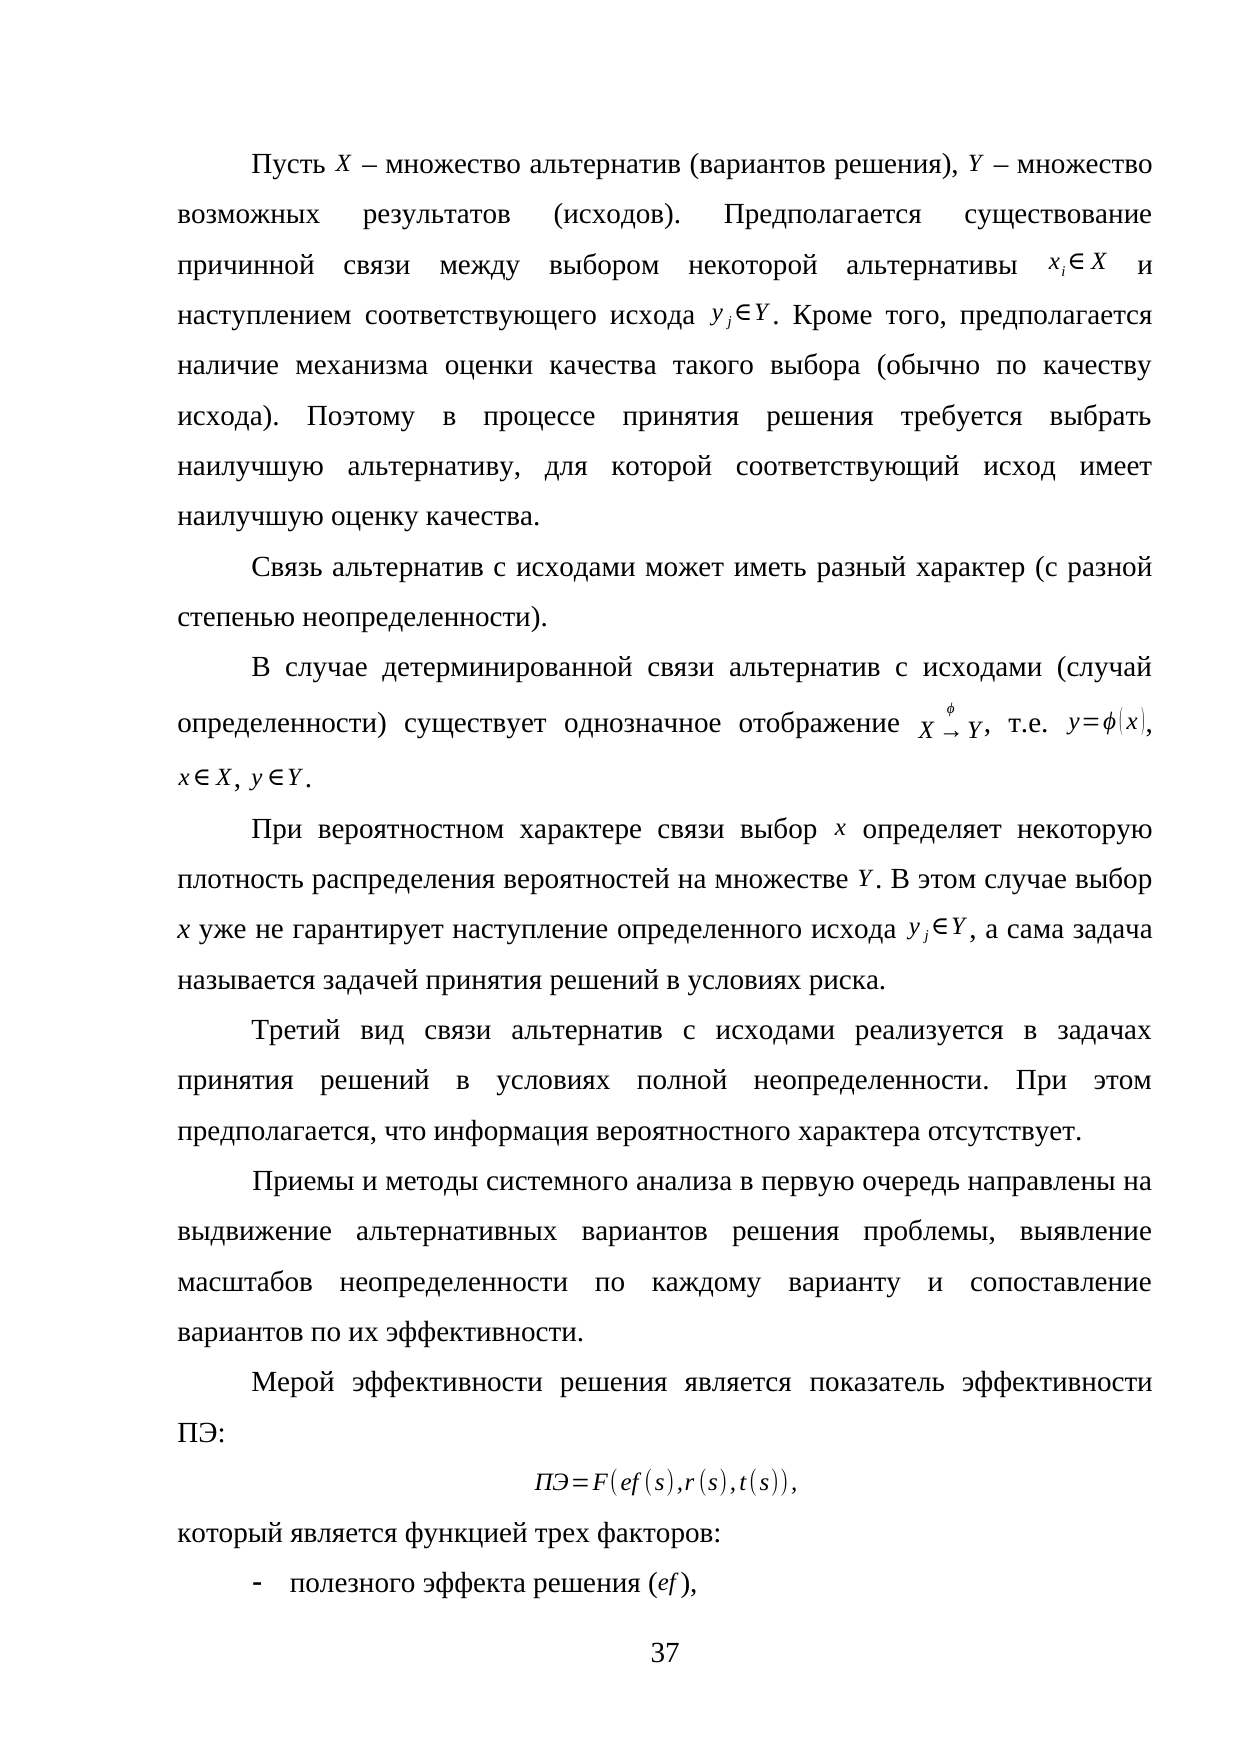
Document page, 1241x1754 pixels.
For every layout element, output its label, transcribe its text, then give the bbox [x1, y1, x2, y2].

list полезного эффекта решения (), [252, 1566, 1153, 1599]
